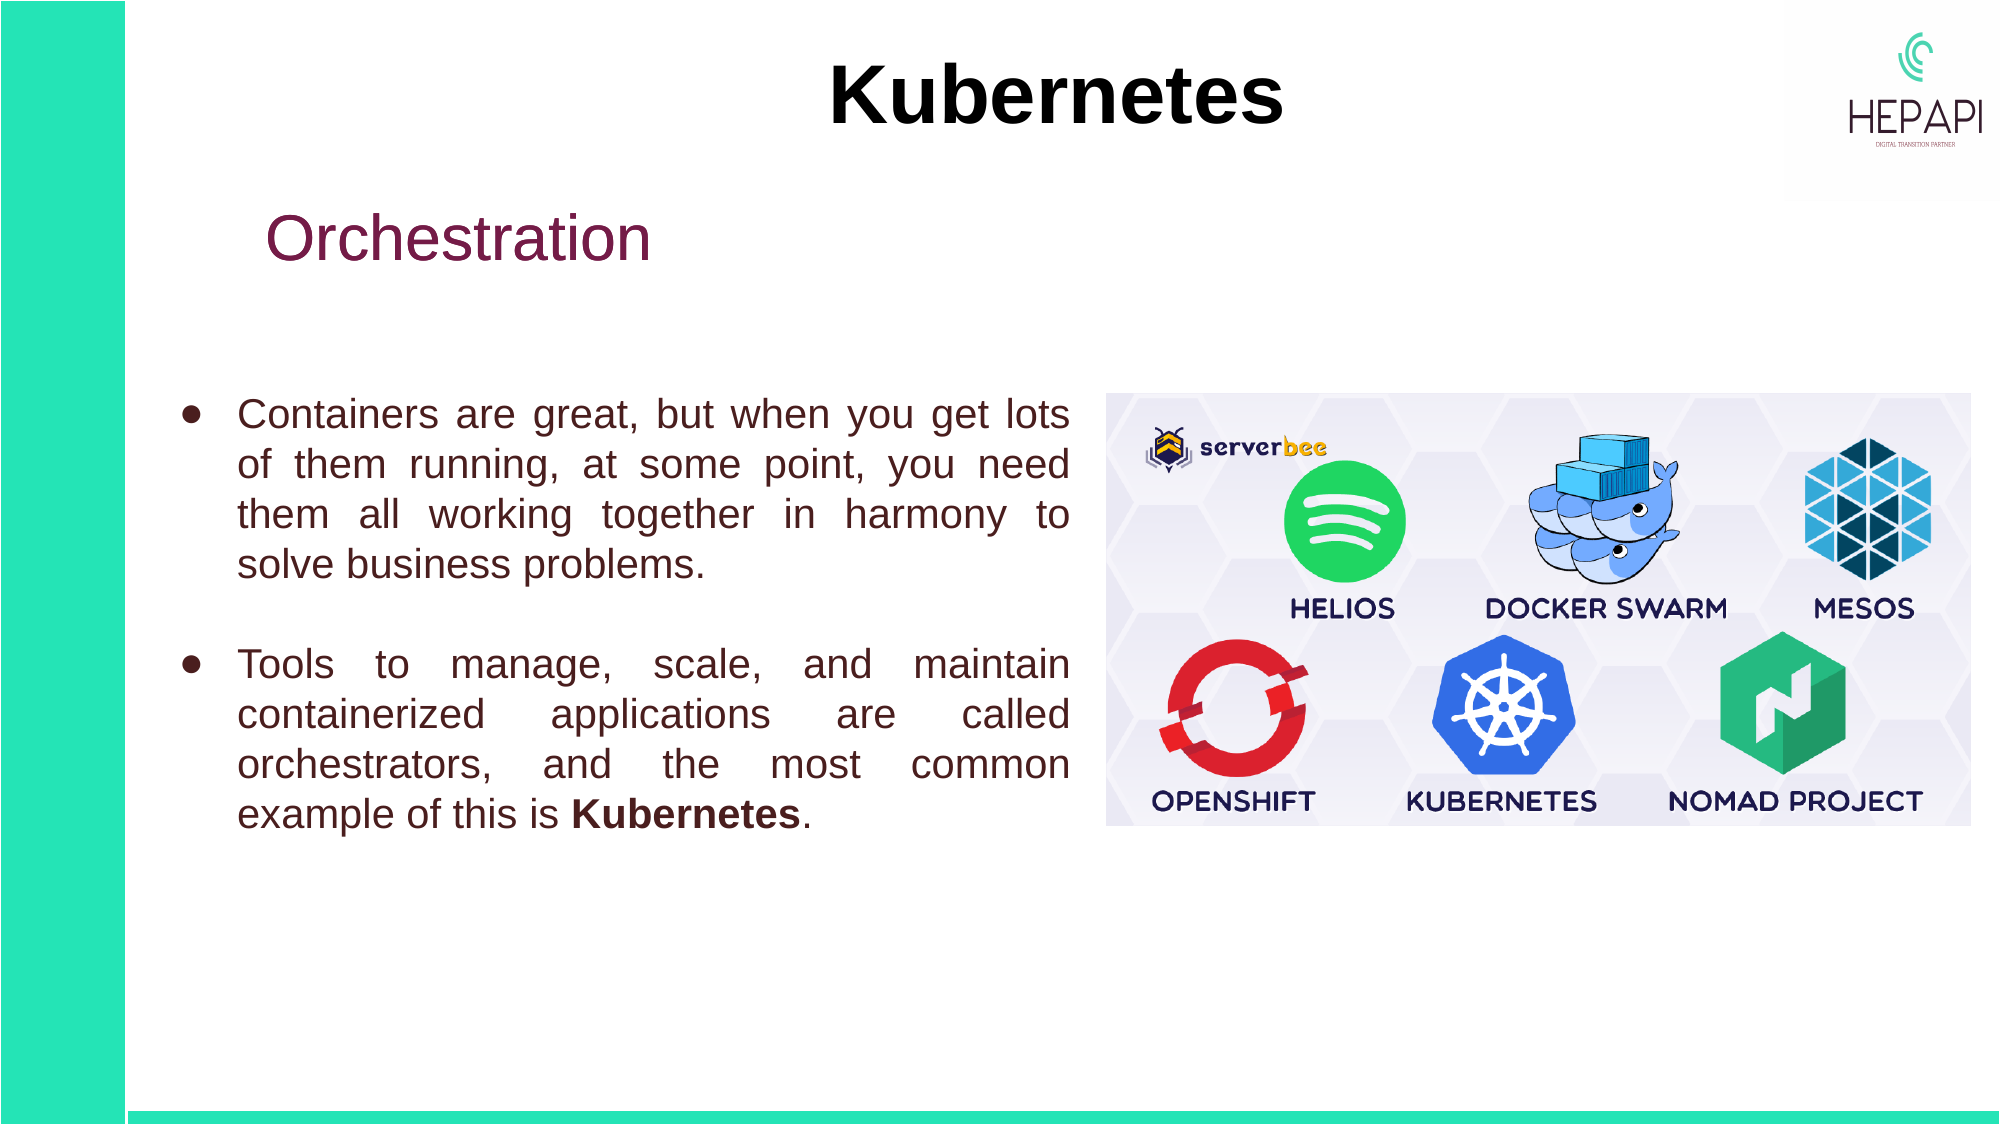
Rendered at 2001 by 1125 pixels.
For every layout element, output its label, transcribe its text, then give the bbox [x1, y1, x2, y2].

picture [1784, 0, 2000, 201]
text_box Containers are great, but when you get lots of them running, at some point, you need them all working together in harmony to solve business problems. Tools to manage, scale, and maintain containerized applications are called orchestrators, and the most common example of this is Kubernetes. [147, 344, 1087, 968]
text_box [126, 1109, 2000, 1125]
text_box Kubernetes [114, 0, 1780, 149]
picture [1106, 393, 1971, 826]
text_box [0, 0, 127, 1125]
text_box Orchestration [250, 173, 983, 289]
